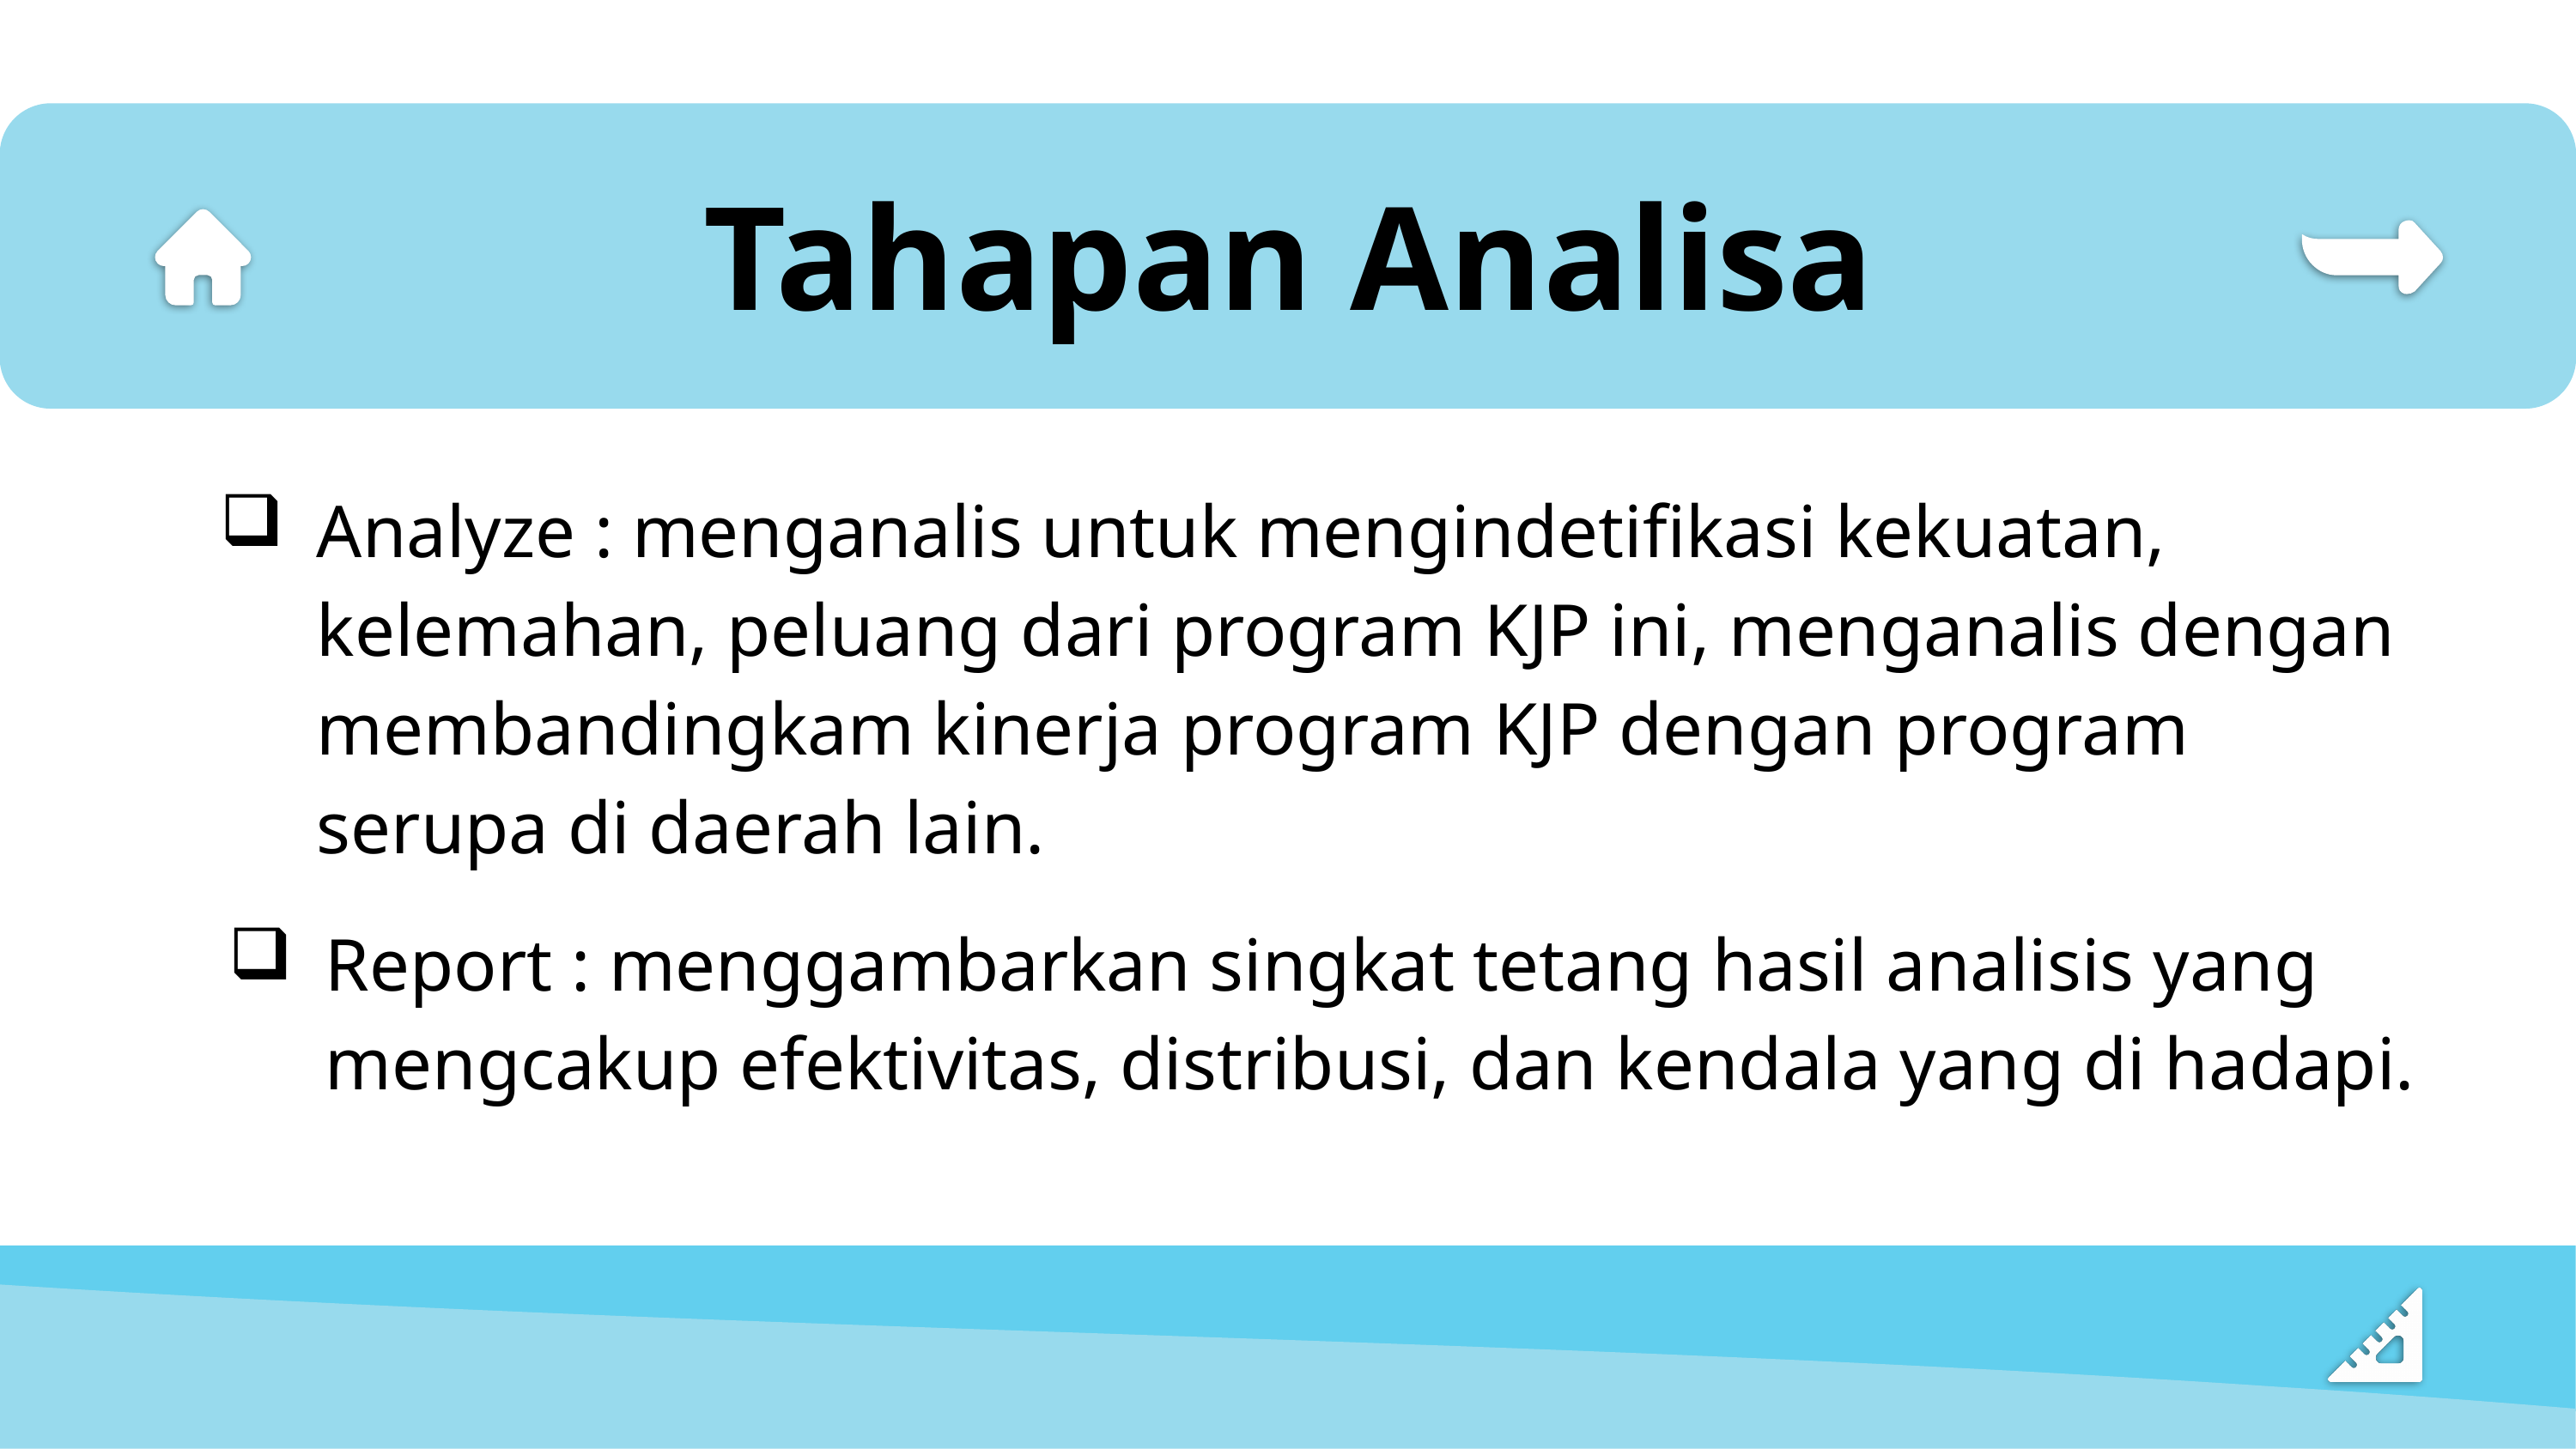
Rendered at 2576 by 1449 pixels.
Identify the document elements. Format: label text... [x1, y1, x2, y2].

title Tahapan Analisa [203, 172, 2377, 334]
text_box Report : menggambarkan singkat tetang hasil analisis yang mengcakup efektivitas, distribusi, dan kendala yang di hadapi. [203, 949, 2453, 1170]
text_box [2377, 220, 2444, 294]
picture [2328, 1288, 2422, 1382]
text_box [155, 209, 203, 306]
text_box Analyze : menganalis untuk mengindetifikasi kekuatan, kelemahan, peluang dari program KJP ini, menganalis dengan membandingkam kinerja program KJP dengan program serupa di daerah lain. [194, 499, 2444, 949]
